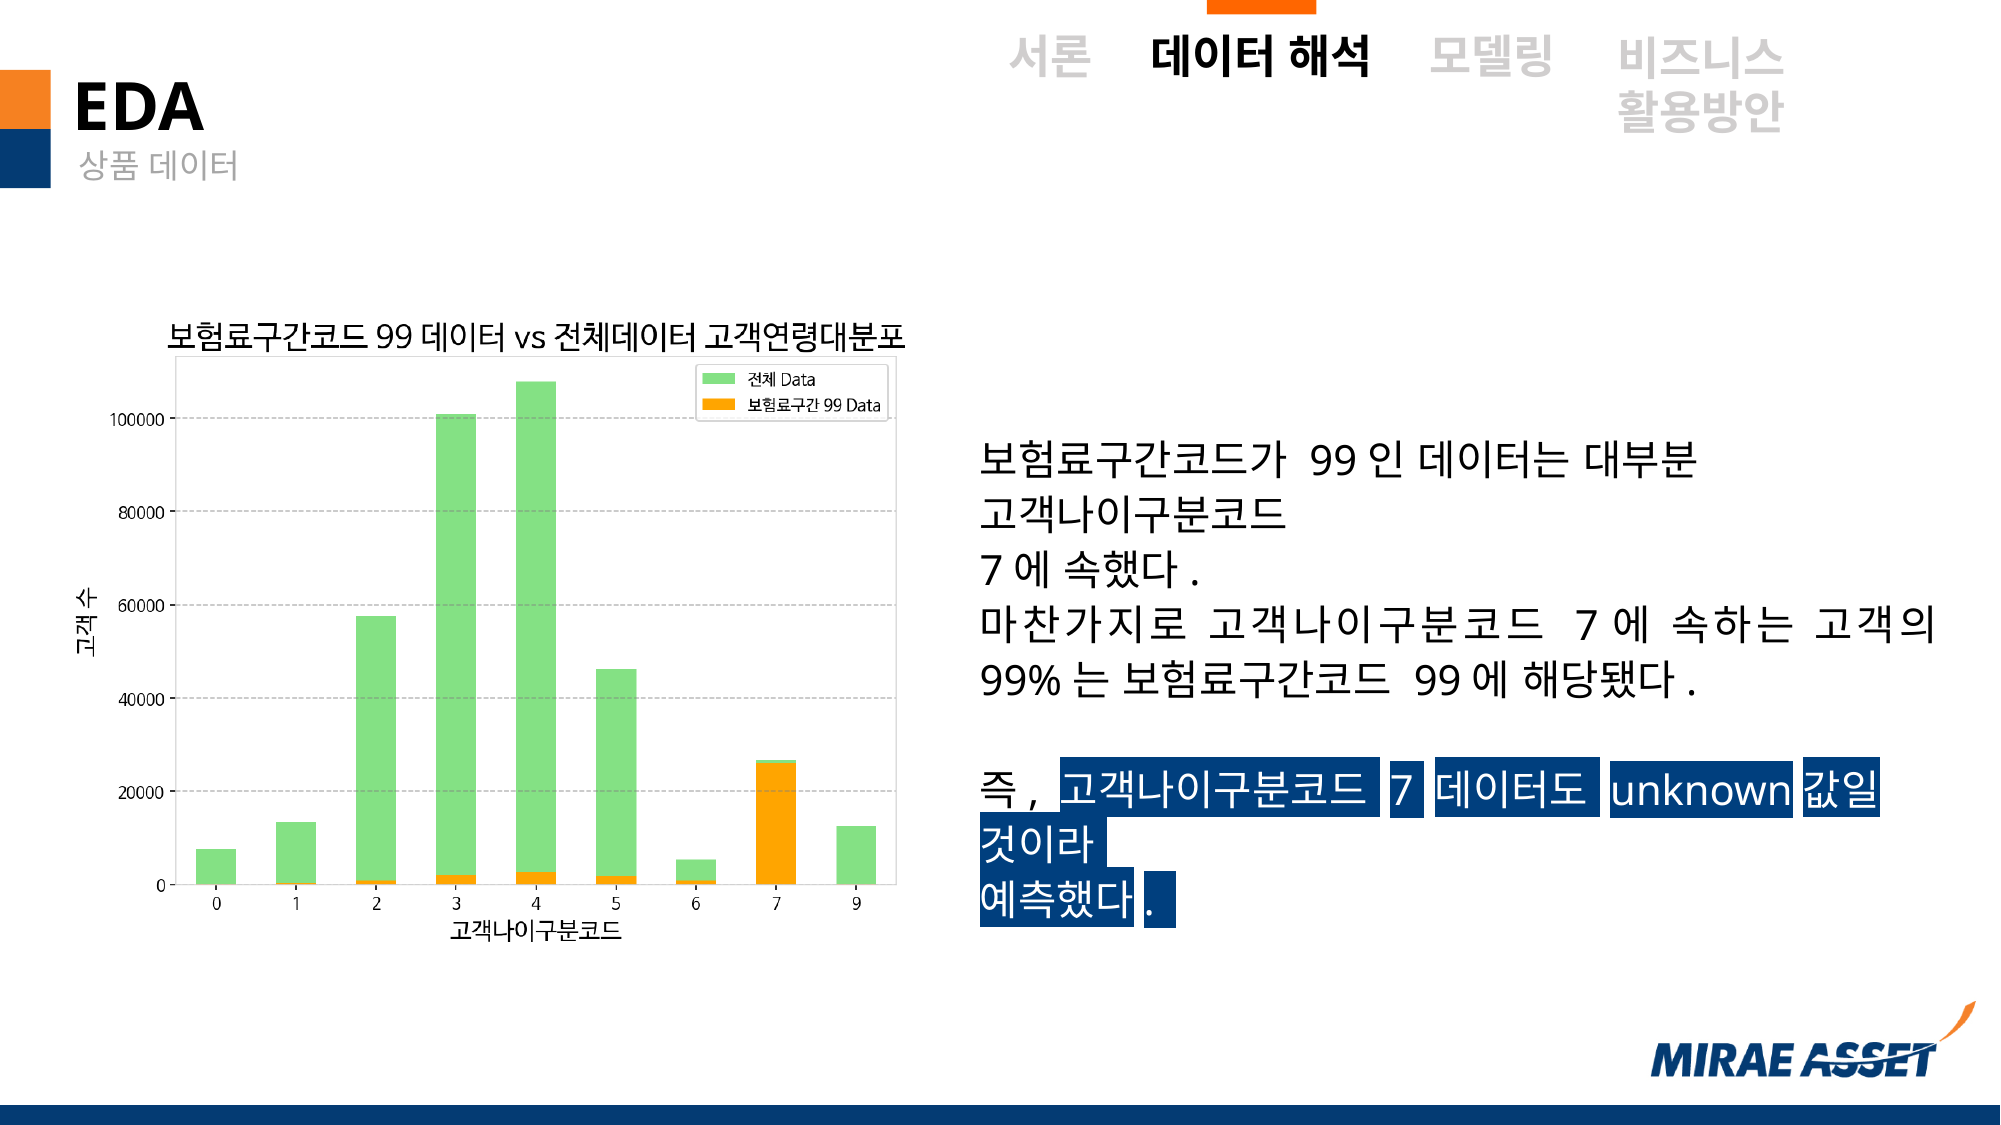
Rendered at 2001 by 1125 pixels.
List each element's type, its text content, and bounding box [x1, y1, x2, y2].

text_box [0, 69, 51, 189]
text_box EDA [58, 56, 239, 151]
text_box [1206, 0, 1317, 15]
picture [1644, 997, 1977, 1085]
text_box 모델링 [1414, 20, 1570, 91]
picture [64, 310, 916, 957]
text_box 서론 [994, 20, 1108, 91]
text_box 데이터 해석 [1135, 20, 1388, 91]
text_box 상품 데이터 [64, 138, 287, 193]
text_box 비즈니스 활용방안 [1603, 21, 1977, 147]
text_box 보험료구간코드가 99인 데이터는 대부분 고객나이구분코드 7에 속했다. 마찬가지로 고객나이구분코드 7에 속하는 고객의 99%는 보험료구간코드 99에 해당됐다. 즉, 고객나이구분코드 7 데이터도 unknown값일 것이라 예측했다. [964, 421, 1953, 931]
